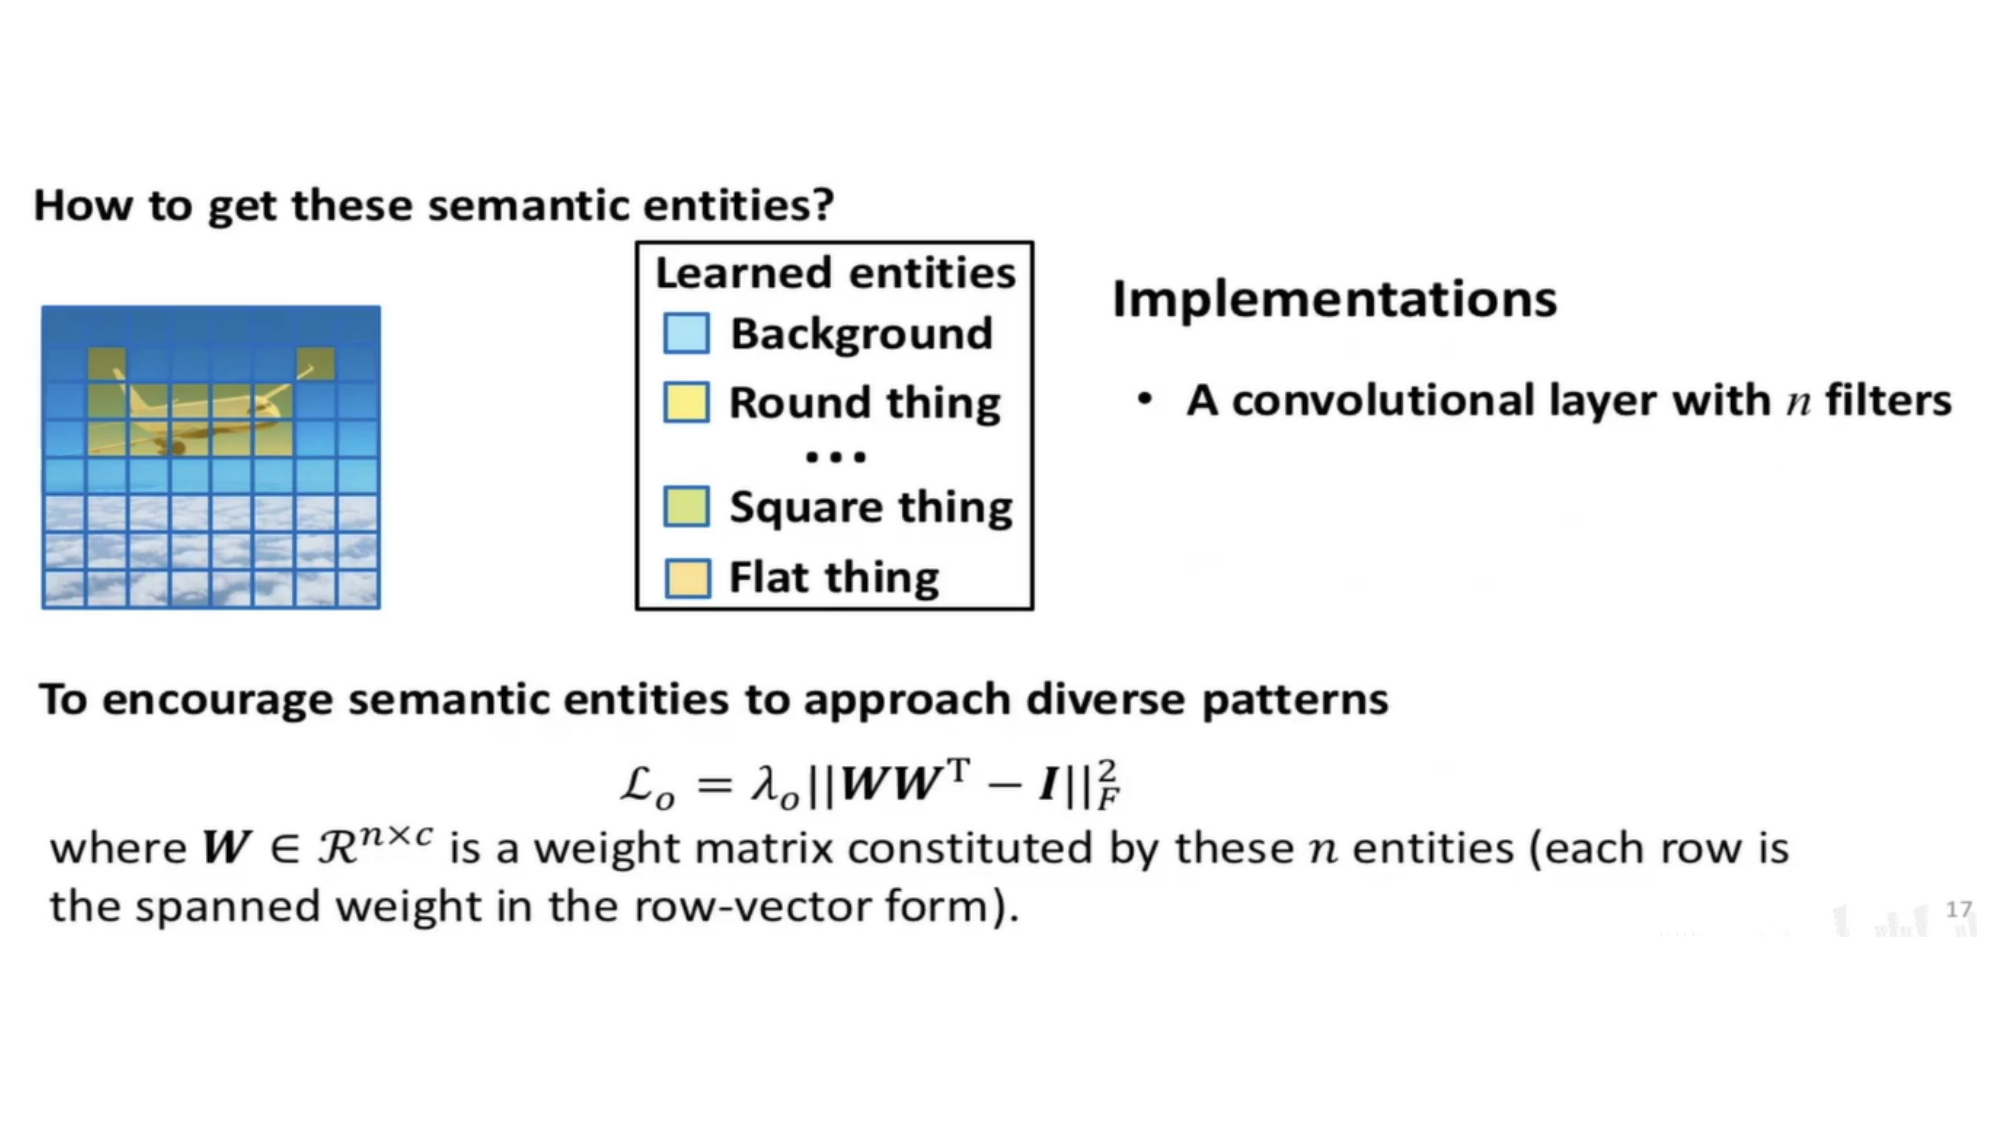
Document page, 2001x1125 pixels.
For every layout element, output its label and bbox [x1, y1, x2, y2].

picture [6, 165, 1977, 938]
